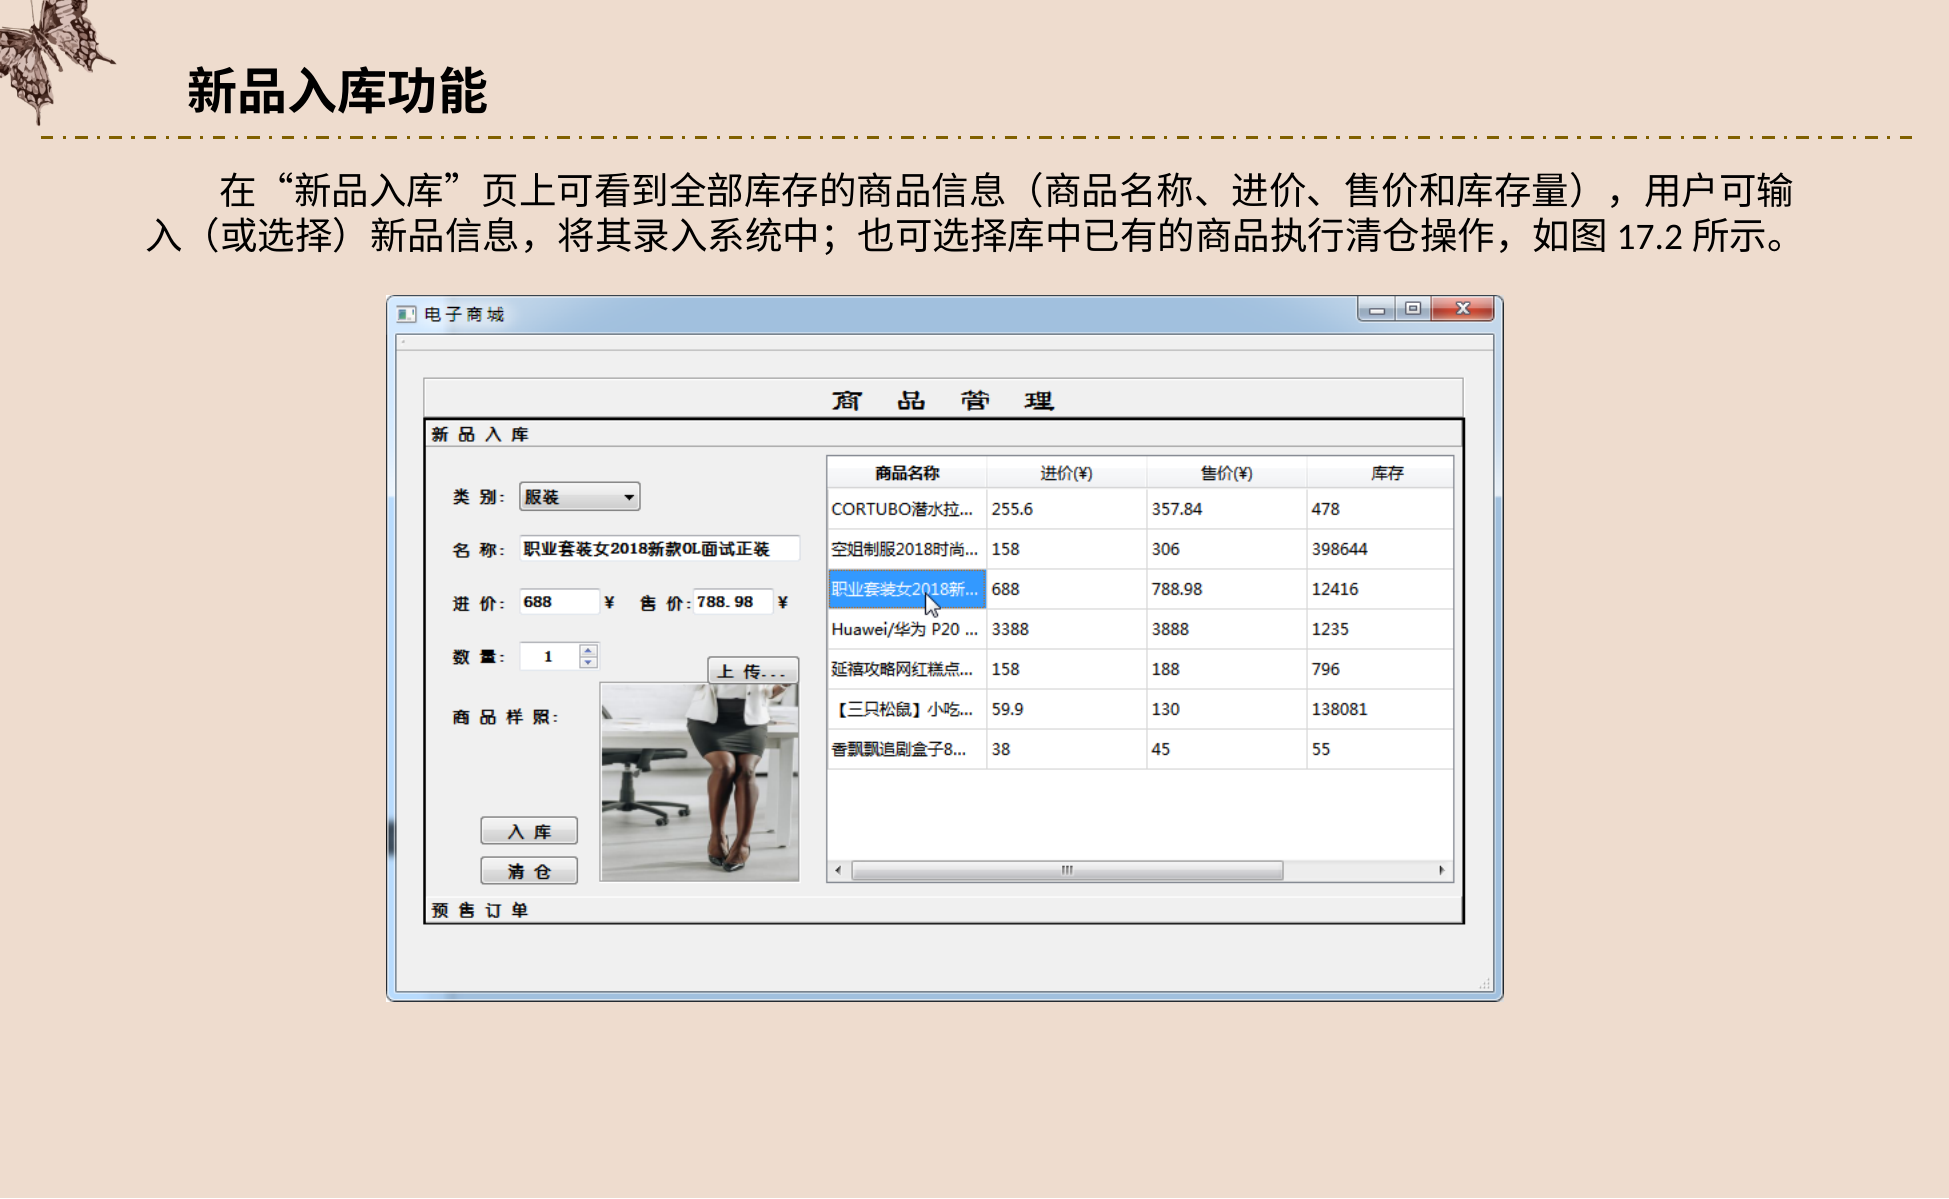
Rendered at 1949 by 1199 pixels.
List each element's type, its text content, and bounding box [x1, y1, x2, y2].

picture [0, 0, 142, 138]
text_box 在“新品入库”页上可看到全部库存的商品信息（商品名称、进价、售价和库存量），用户可输入（或选择）新品信息，将其录入系统中；也可选择库中已有的商品执行清仓操作，如图17.2所示。 [130, 159, 1828, 265]
text_box 新品入库功能 [173, 51, 503, 127]
picture [386, 295, 1504, 1002]
